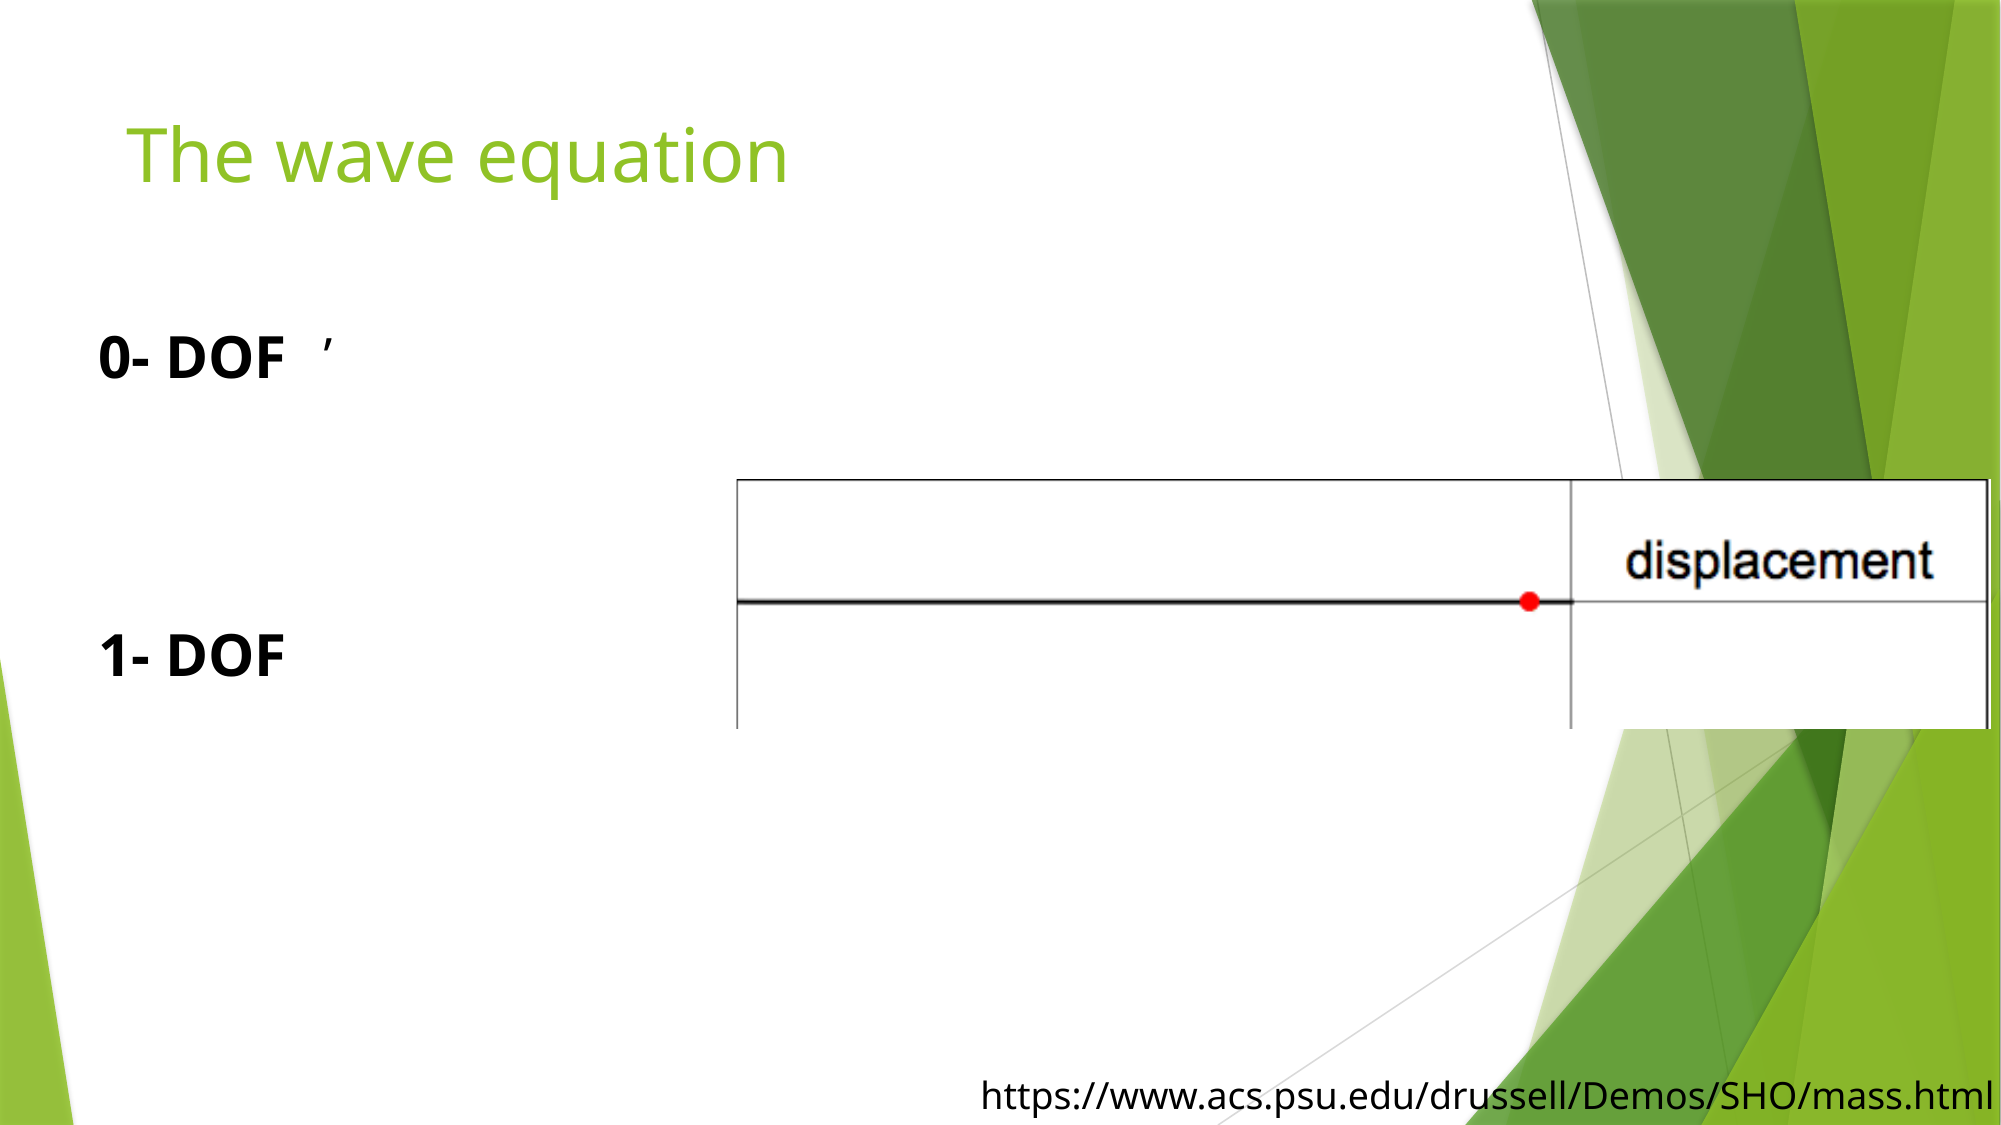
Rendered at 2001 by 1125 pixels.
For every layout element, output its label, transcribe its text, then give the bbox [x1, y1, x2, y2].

picture [736, 479, 1993, 730]
title The wave equation [111, 99, 1522, 317]
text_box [83, 584, 716, 784]
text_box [83, 286, 676, 460]
text_box https://www.acs.psu.edu/drussell/Demos/SHO/mass.html [965, 1064, 2000, 1125]
